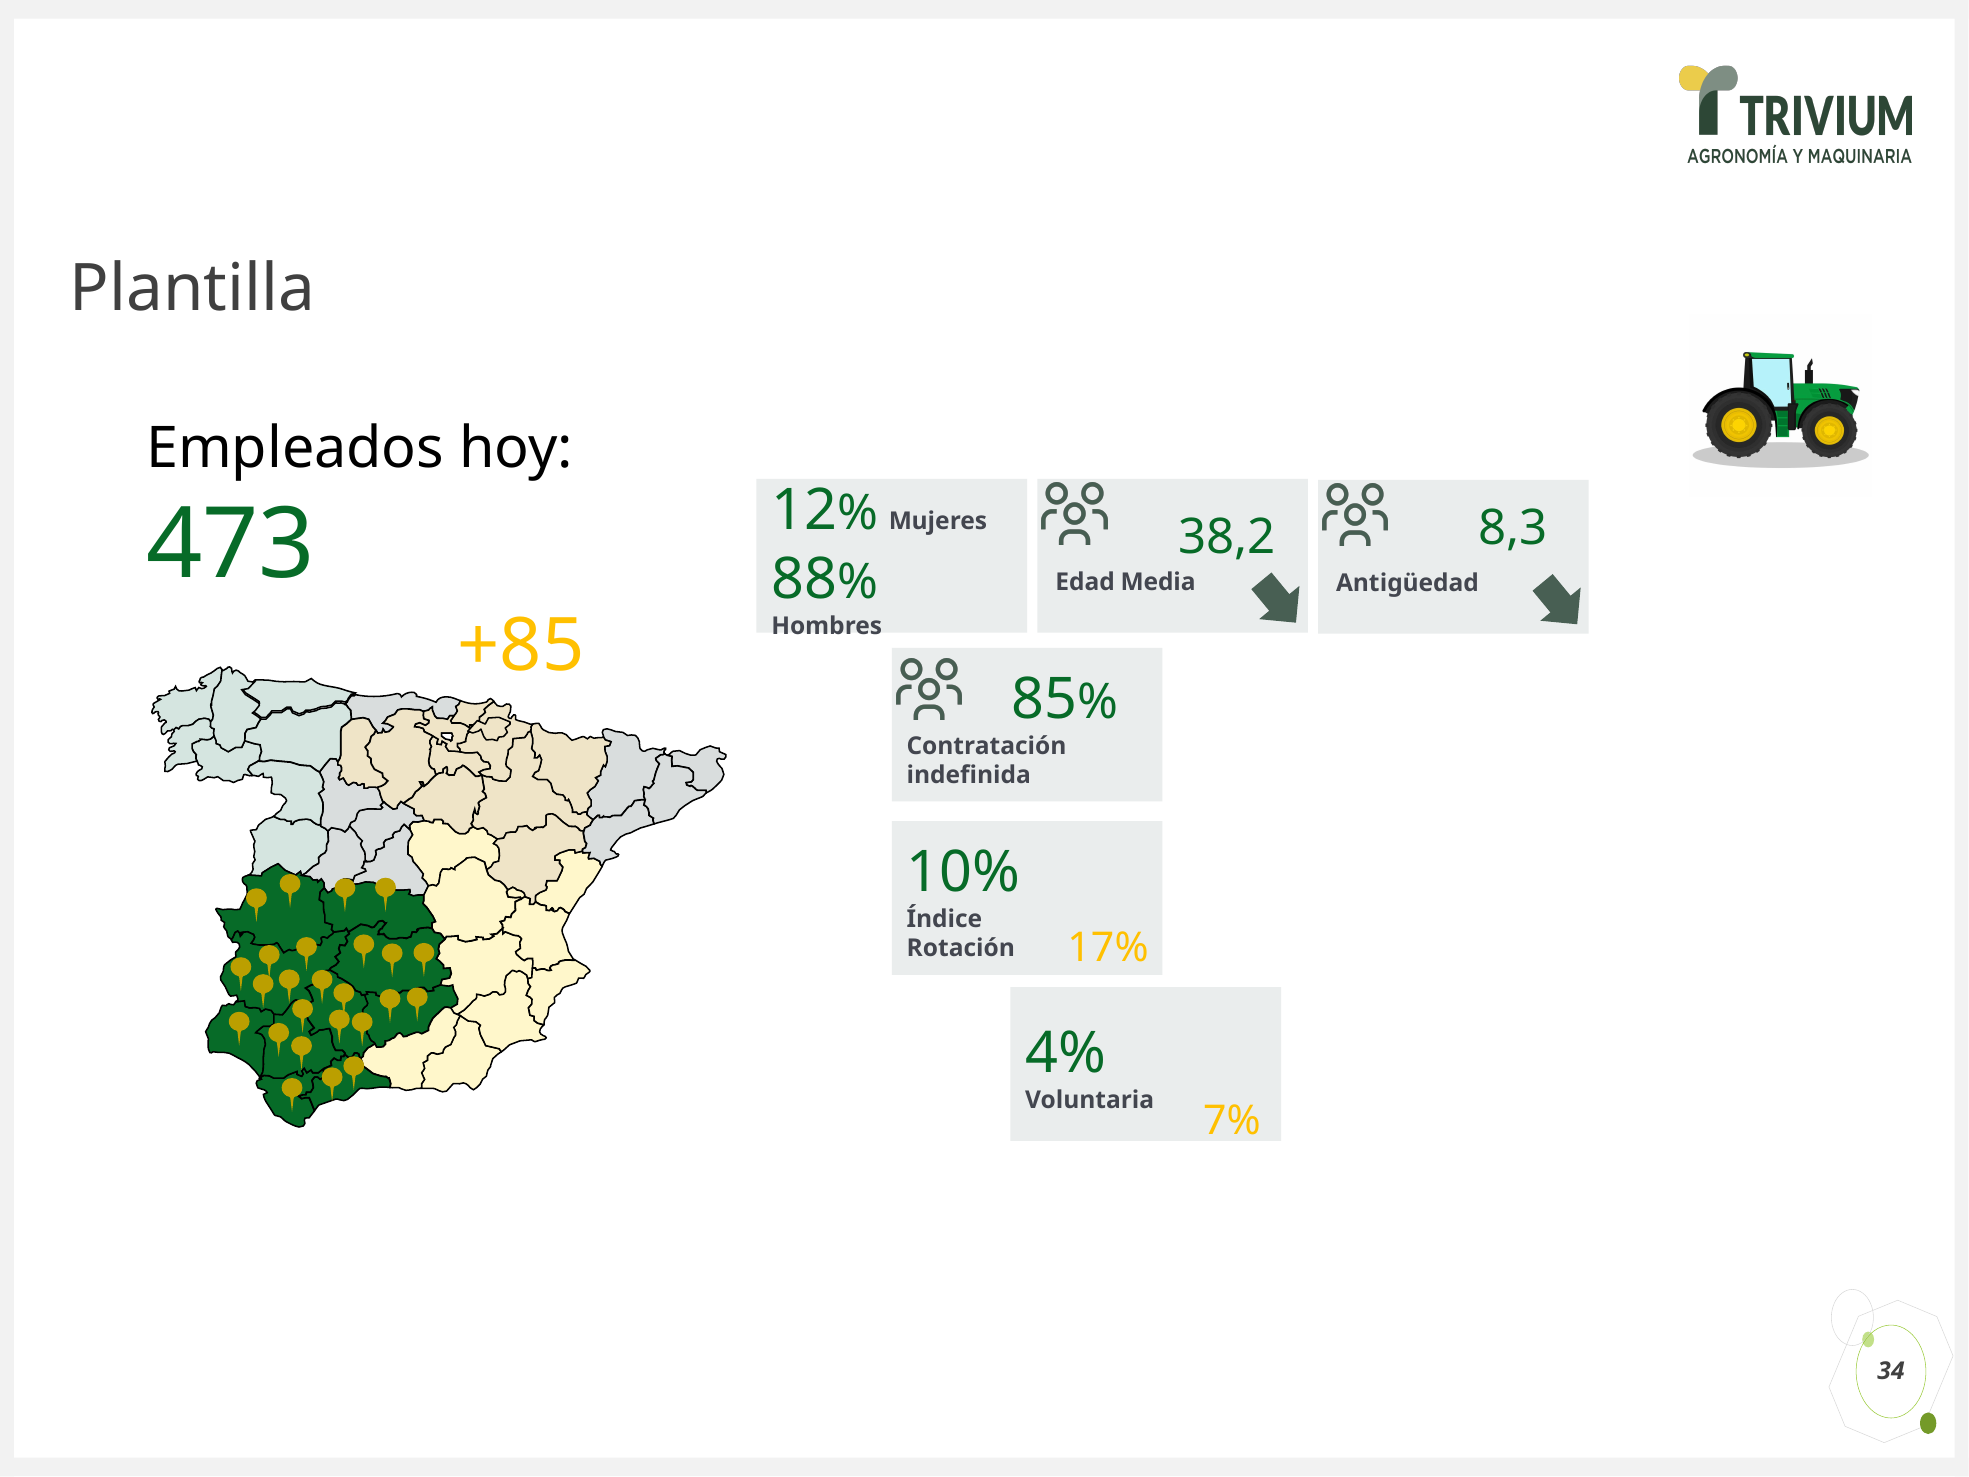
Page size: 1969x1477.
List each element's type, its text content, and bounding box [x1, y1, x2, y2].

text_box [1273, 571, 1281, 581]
text_box 7% [1188, 1076, 1281, 1151]
text_box [1037, 478, 1308, 633]
text_box 12% Mujeres 88% Hombres [756, 478, 1028, 633]
text_box [1318, 479, 1589, 634]
picture [1322, 483, 1388, 546]
text_box 10% Índice Rotación [891, 821, 1163, 975]
text_box 85% Contratación indefinida [891, 647, 1163, 802]
picture [1041, 482, 1108, 545]
text_box 4% Voluntaria [1010, 987, 1282, 1141]
text_box [1531, 572, 1582, 626]
text_box Antigüedad [1321, 559, 1562, 604]
text_box 38,2 [1163, 485, 1293, 571]
text_box 8,3 [1463, 475, 1593, 562]
slide_number 34 [1855, 1324, 1927, 1419]
picture [896, 658, 962, 720]
text_box Edad Media [1040, 558, 1270, 603]
text_box 17% [1052, 903, 1182, 978]
text_box [1249, 571, 1301, 624]
picture [1679, 64, 1912, 165]
picture [1689, 314, 1872, 497]
title Plantilla [69, 254, 1901, 324]
text_box Empleados hoy: 473 +85 [131, 402, 600, 693]
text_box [151, 666, 726, 1127]
